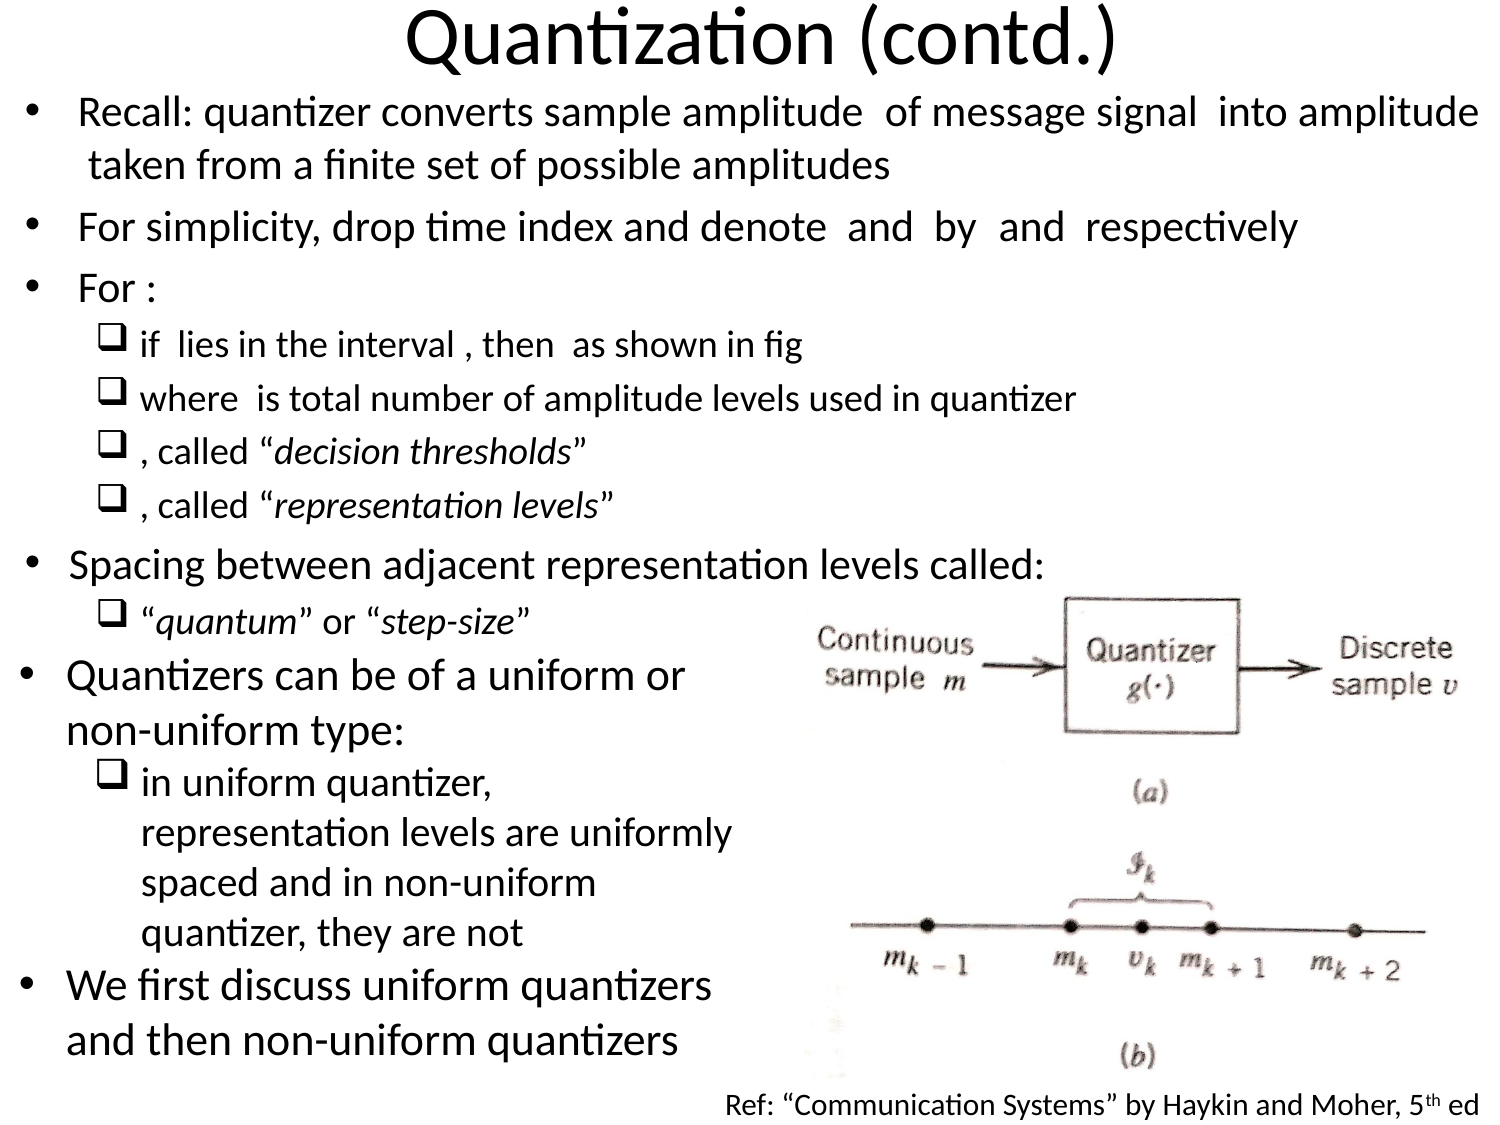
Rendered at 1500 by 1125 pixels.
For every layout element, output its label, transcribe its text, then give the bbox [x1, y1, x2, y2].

picture [804, 575, 1468, 1080]
text_box Ref: “Communication Systems” by Haykin and Moher, 5th ed [710, 1077, 1495, 1125]
text_box Quantizers can be of a uniform or non-uniform type: in uniform quantizer, representation levels are uniformly spaced and in non-uniform quantizer, they are not We first discuss uniform quantizers and then non-uniform quantizers [4, 637, 755, 1125]
title Quantization (contd.) [87, 0, 1438, 125]
